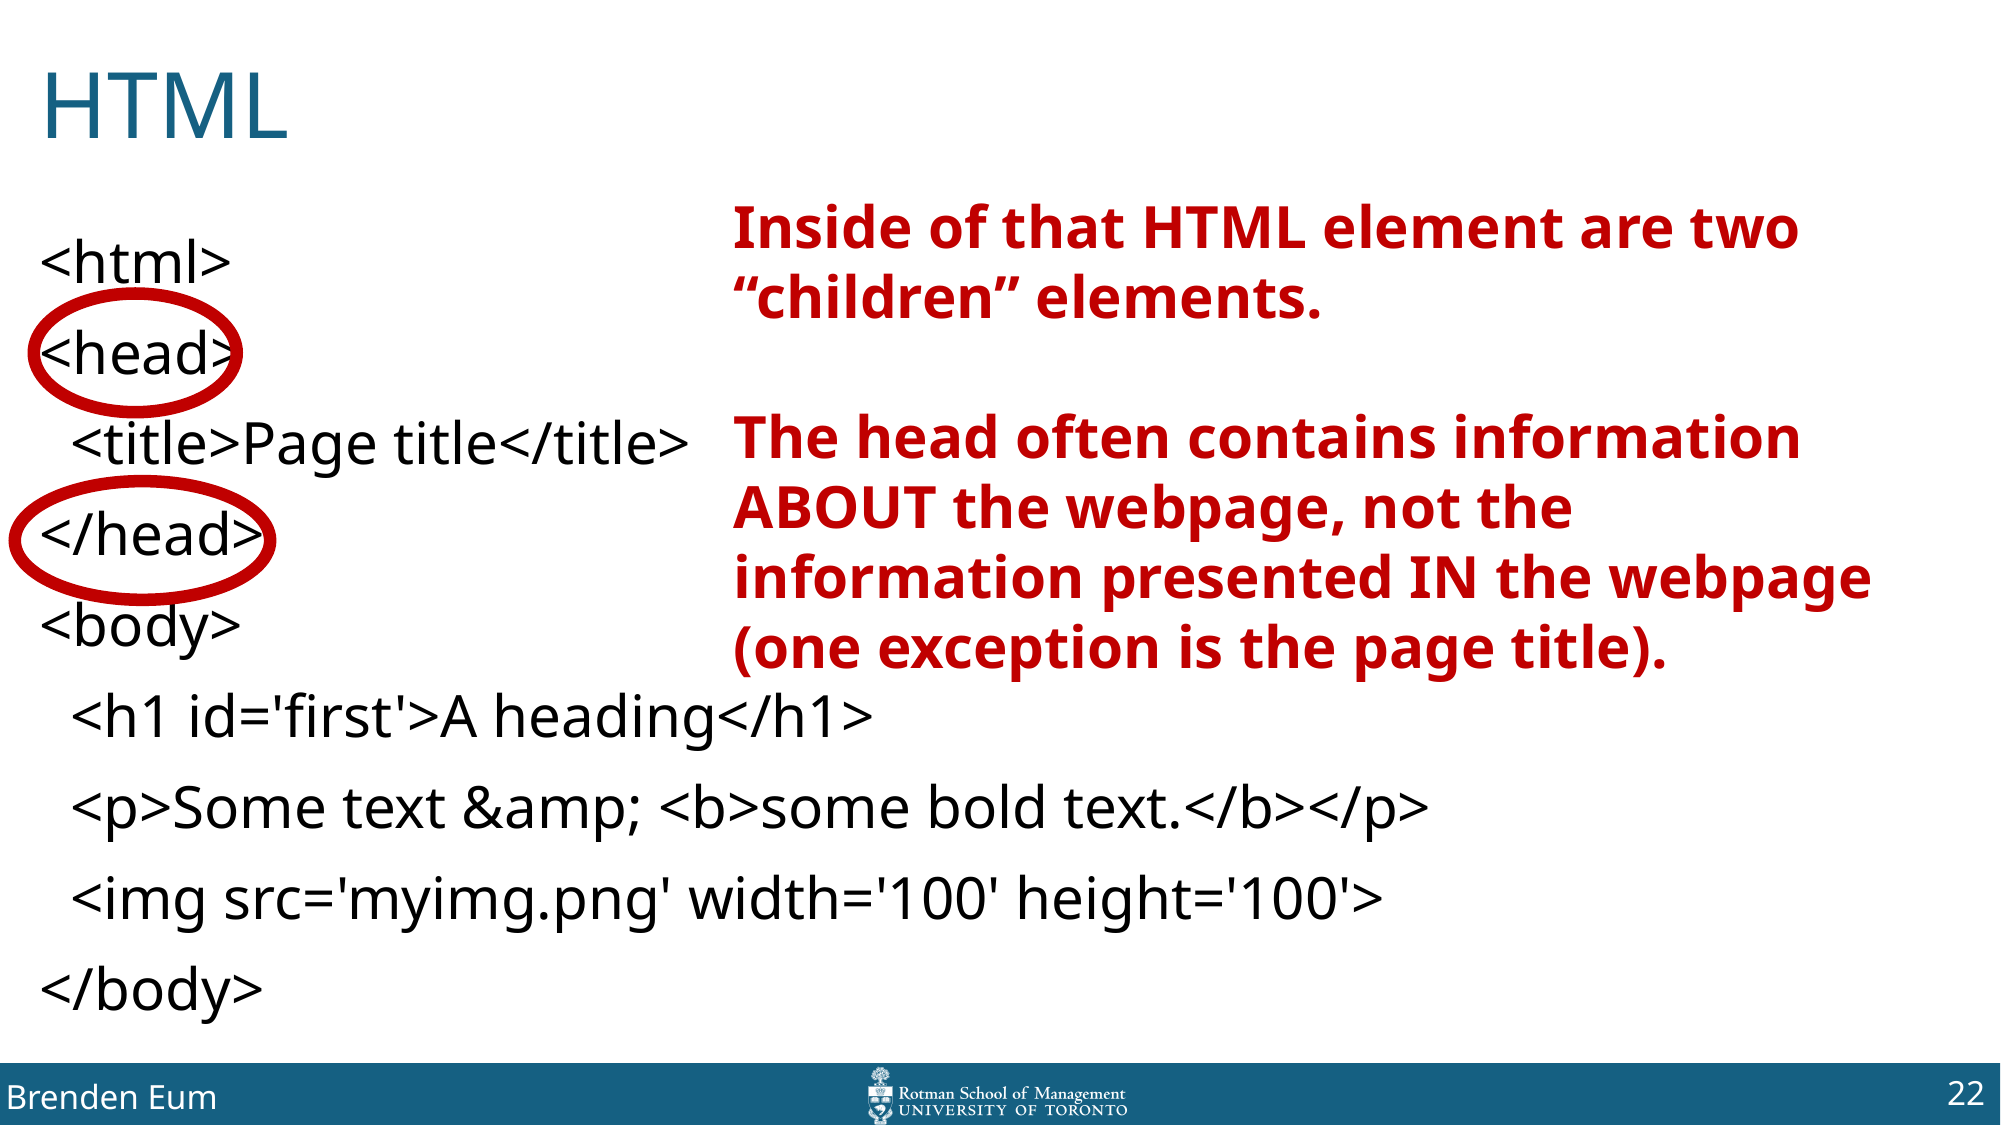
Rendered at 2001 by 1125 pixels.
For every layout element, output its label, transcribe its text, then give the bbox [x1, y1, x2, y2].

title HTML [24, 0, 1975, 217]
text_box Inside of that HTML element are two “children” elements. The head often contains information ABOUT the webpage, not the information presented IN the webpage (one exception is the page title). [719, 183, 1950, 688]
picture [865, 1063, 1135, 1125]
text_box [13, 479, 272, 602]
text_box [32, 291, 239, 414]
slide_number 22 [1776, 1065, 2000, 1125]
list <html> <head> <title>Page title</title> </head> <body> <h1 id='first'>A heading</h1> <p>Some text &amp; <b>some bold text.</b></p> <img src='myimg.png' width='100' height='100'> </body> [24, 217, 1975, 1063]
